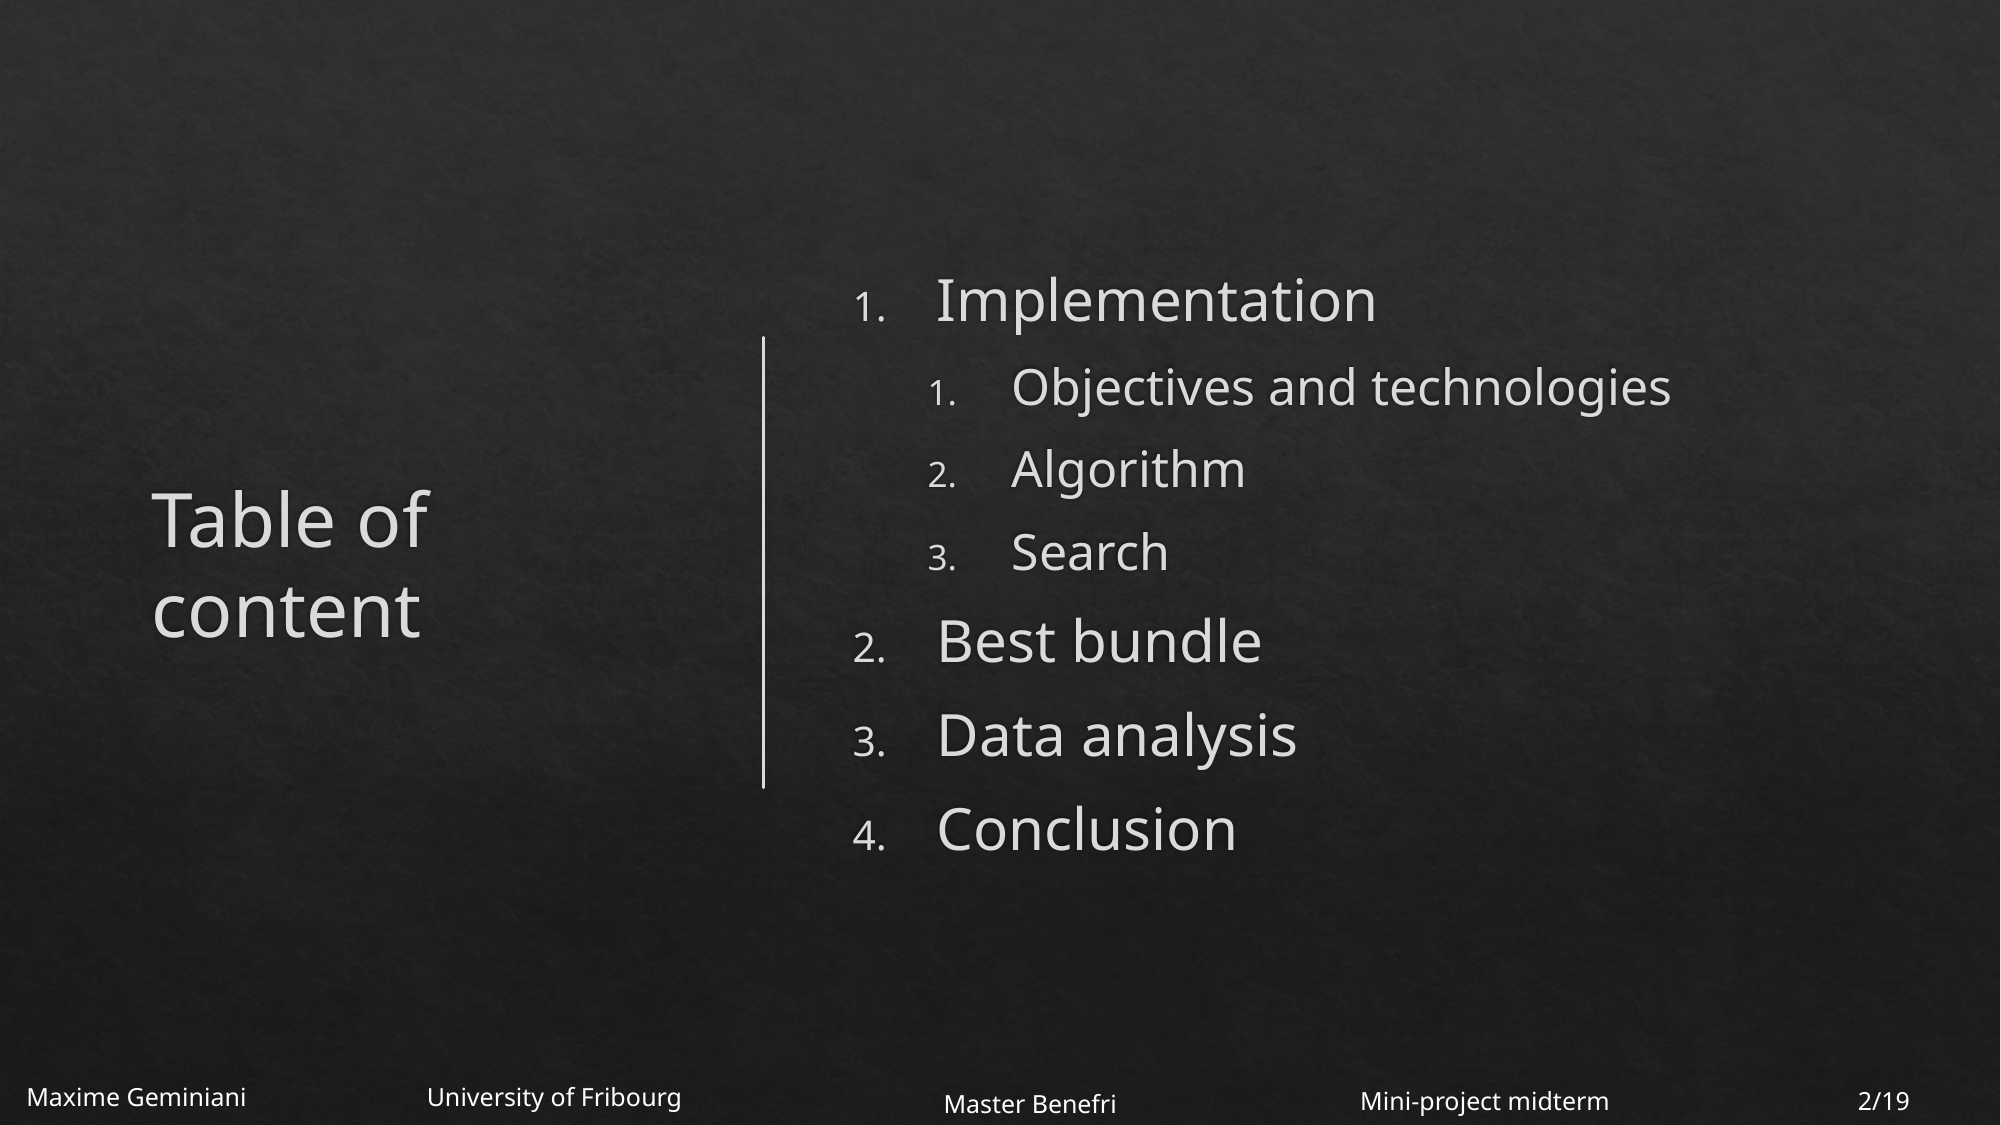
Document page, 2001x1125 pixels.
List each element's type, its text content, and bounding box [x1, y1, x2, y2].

text_box Maxime Geminiani [11, 1074, 353, 1119]
text_box University of Fribourg [412, 1074, 791, 1119]
title Table of content [136, 183, 709, 942]
text_box 2/19 [1843, 1078, 1940, 1124]
list Implementation Objectives and technologies Algorithm Search Best bundle Data analysis Conclusion [837, 143, 1942, 982]
text_box Master Benefri [928, 1080, 1135, 1125]
text_box Mini-project midterm [1345, 1078, 1687, 1124]
text_box [0, 0, 2000, 1125]
